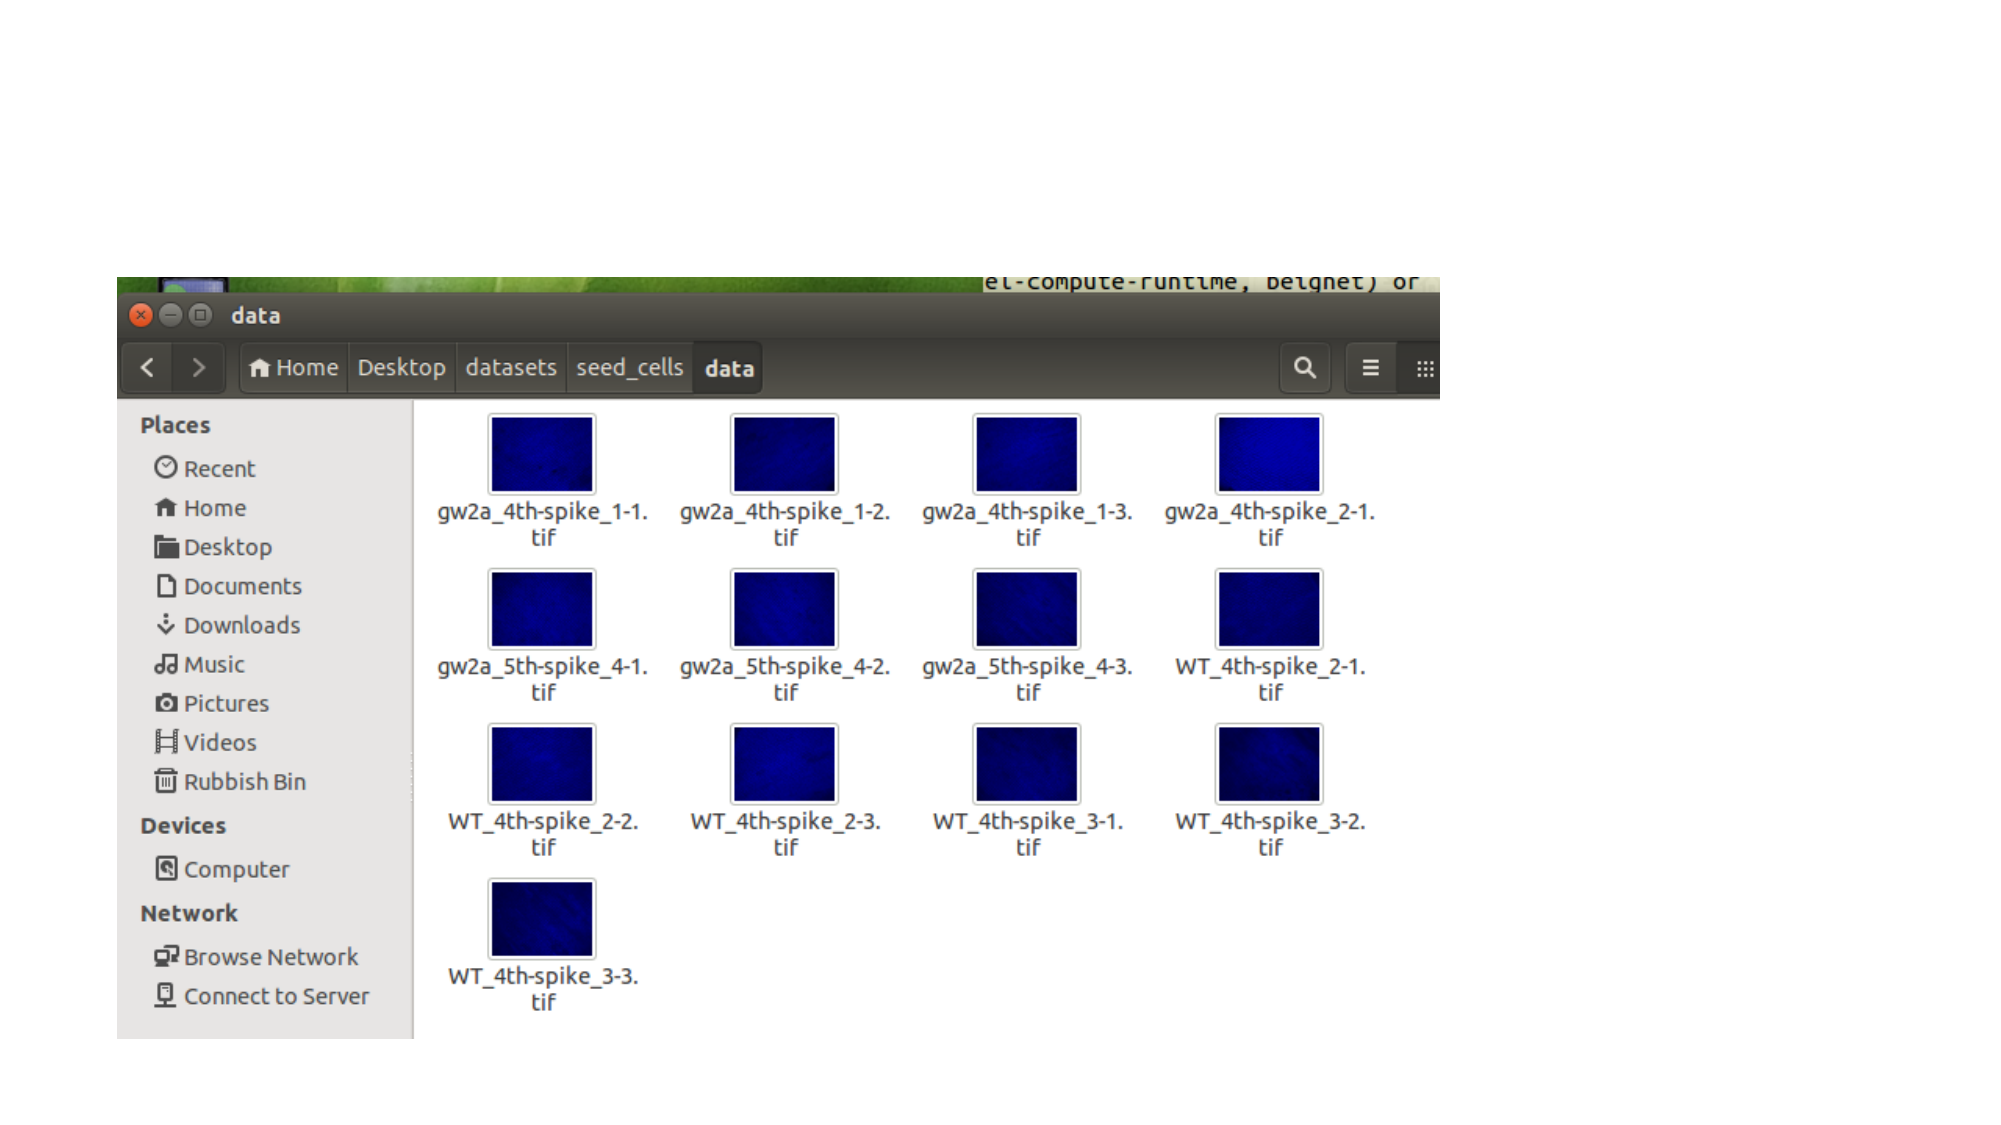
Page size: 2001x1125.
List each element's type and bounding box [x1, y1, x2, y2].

picture [117, 277, 1440, 1039]
